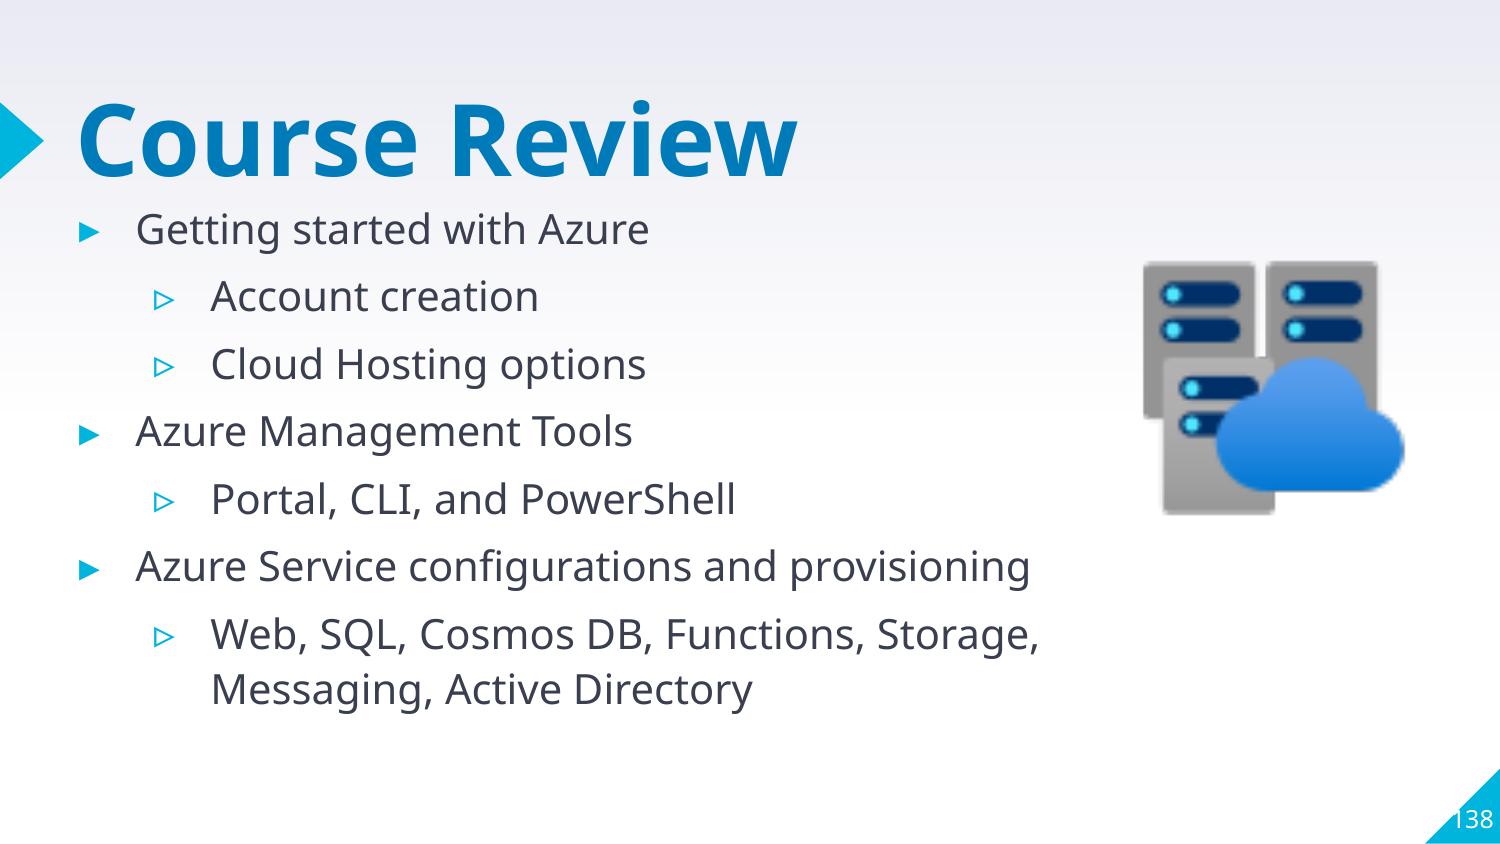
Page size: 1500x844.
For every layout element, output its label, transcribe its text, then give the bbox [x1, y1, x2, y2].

list Getting started with Azure Account creation Cloud Hosting options Azure Management Tools Portal, CLI, and PowerShell Azure Service configurations and provisioning Web, SQL, Cosmos DB, Functions, Storage, Messaging, Active Directory [60, 197, 1182, 798]
title Course Review [75, 99, 1460, 277]
slide_number 138 [1418, 760, 1494, 838]
picture [1138, 252, 1413, 527]
